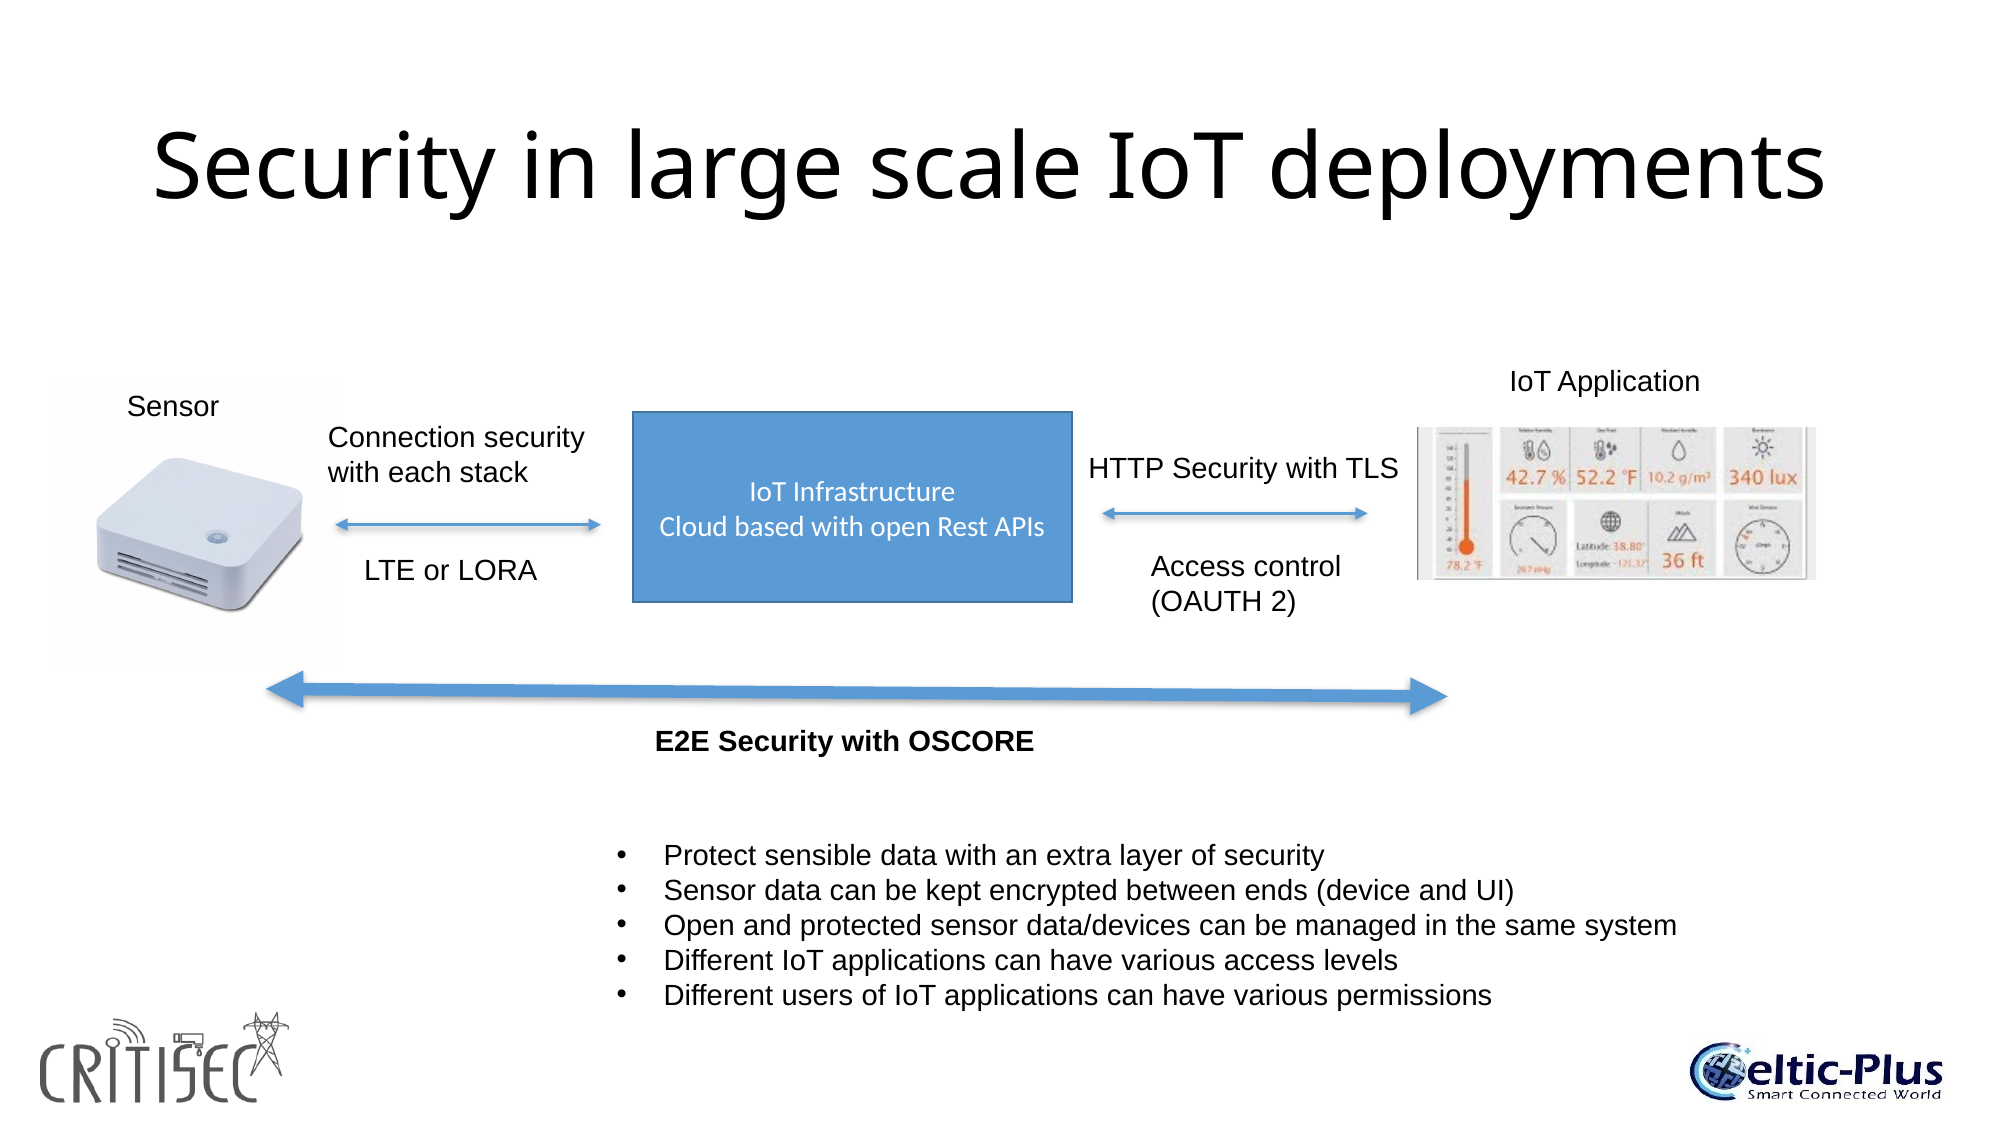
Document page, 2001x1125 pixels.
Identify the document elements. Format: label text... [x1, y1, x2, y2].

text_box IoT Infrastructure Cloud based with open Rest APIs [632, 411, 1073, 603]
text_box E2E Security with OSCORE [640, 715, 1051, 766]
picture [1417, 427, 1817, 580]
text_box Protect sensible data with an extra layer of security Sensor data can be kept encrypted between ends (device and UI) Open and protected sensor data/devices can be managed in the same system Different IoT applications can have various access levels Different users of IoT applications can have various permissions [601, 829, 1694, 1054]
text_box IoT Application [1494, 355, 1716, 405]
text_box LTE or LORA [349, 543, 553, 594]
text_box Connection security with each stack [349, 411, 601, 496]
text_box HTTP Security with TLS [1073, 441, 1412, 492]
picture [1689, 1039, 1948, 1103]
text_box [265, 688, 1448, 697]
picture [40, 1012, 289, 1103]
picture [54, 380, 344, 669]
title Security in large scale IoT deployments [137, 59, 1863, 278]
text_box Access control (OAUTH 2) [1136, 539, 1357, 625]
